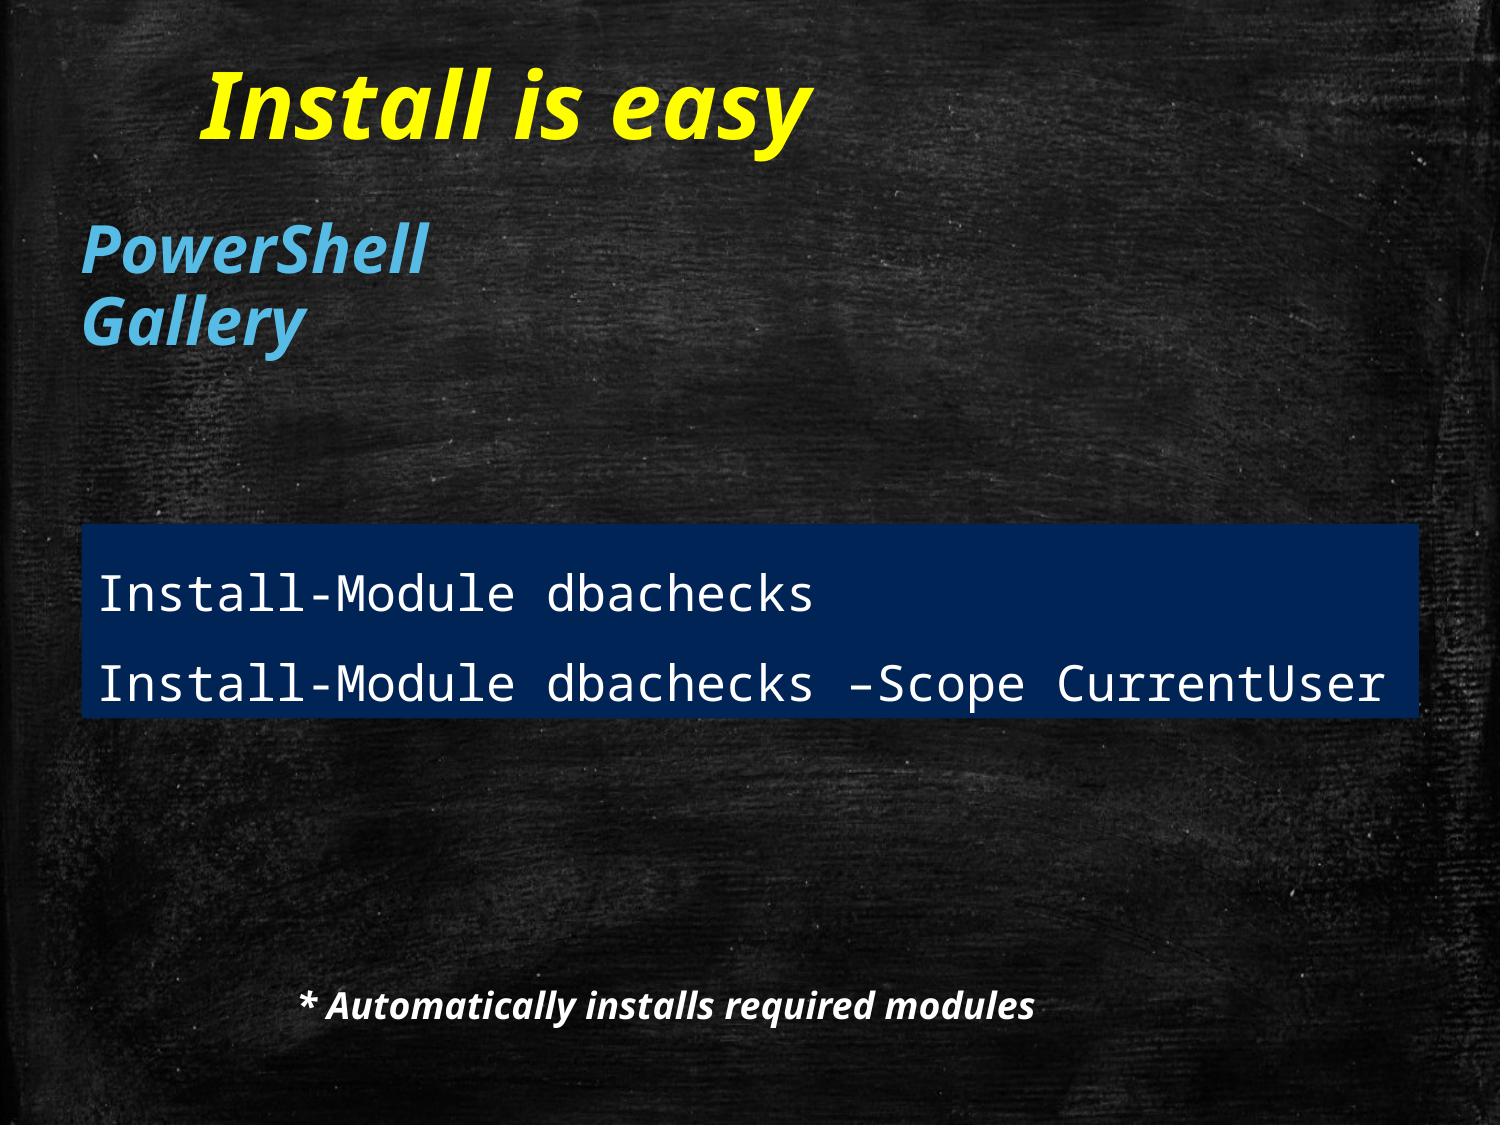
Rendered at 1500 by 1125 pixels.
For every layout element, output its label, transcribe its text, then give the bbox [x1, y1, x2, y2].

text_box Install-Module dbachecks Install-Module dbachecks –Scope CurrentUser [81, 523, 1419, 719]
title Install is easy [187, 0, 1313, 168]
list PowerShell Gallery [64, 303, 669, 368]
text_box * Automatically installs required modules [281, 952, 1313, 1035]
